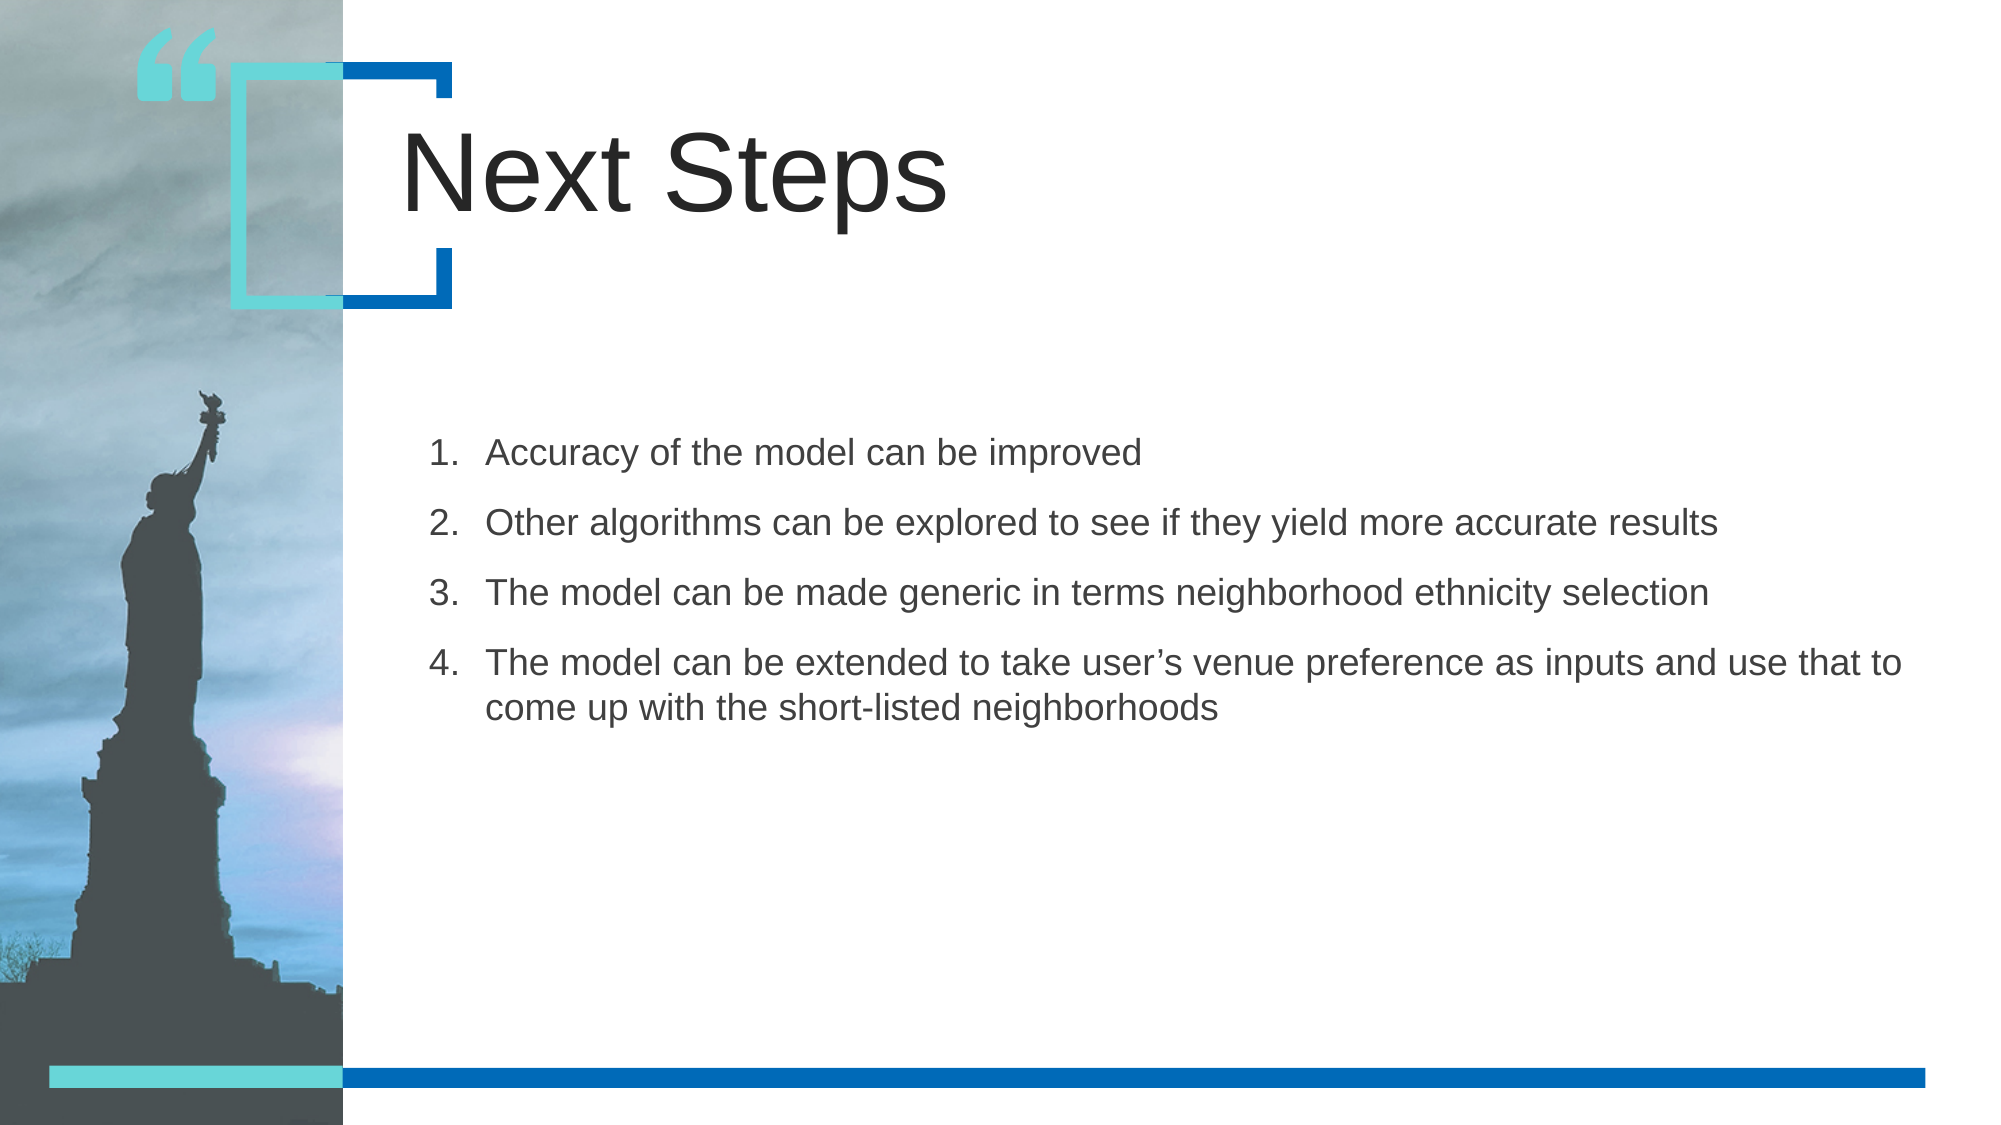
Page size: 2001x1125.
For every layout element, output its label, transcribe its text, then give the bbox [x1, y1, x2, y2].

picture [0, 0, 343, 1125]
list Next Steps [385, 115, 1948, 235]
text_box Accuracy of the model can be improved Other algorithms can be explored to see if they yield more accurate results The model can be made generic in terms neighborhood ethnicity selection The model can be extended to take user’s venue preference as inputs and use that to come up with the short-listed neighborhoods [414, 420, 1930, 736]
picture [247, 80, 343, 295]
